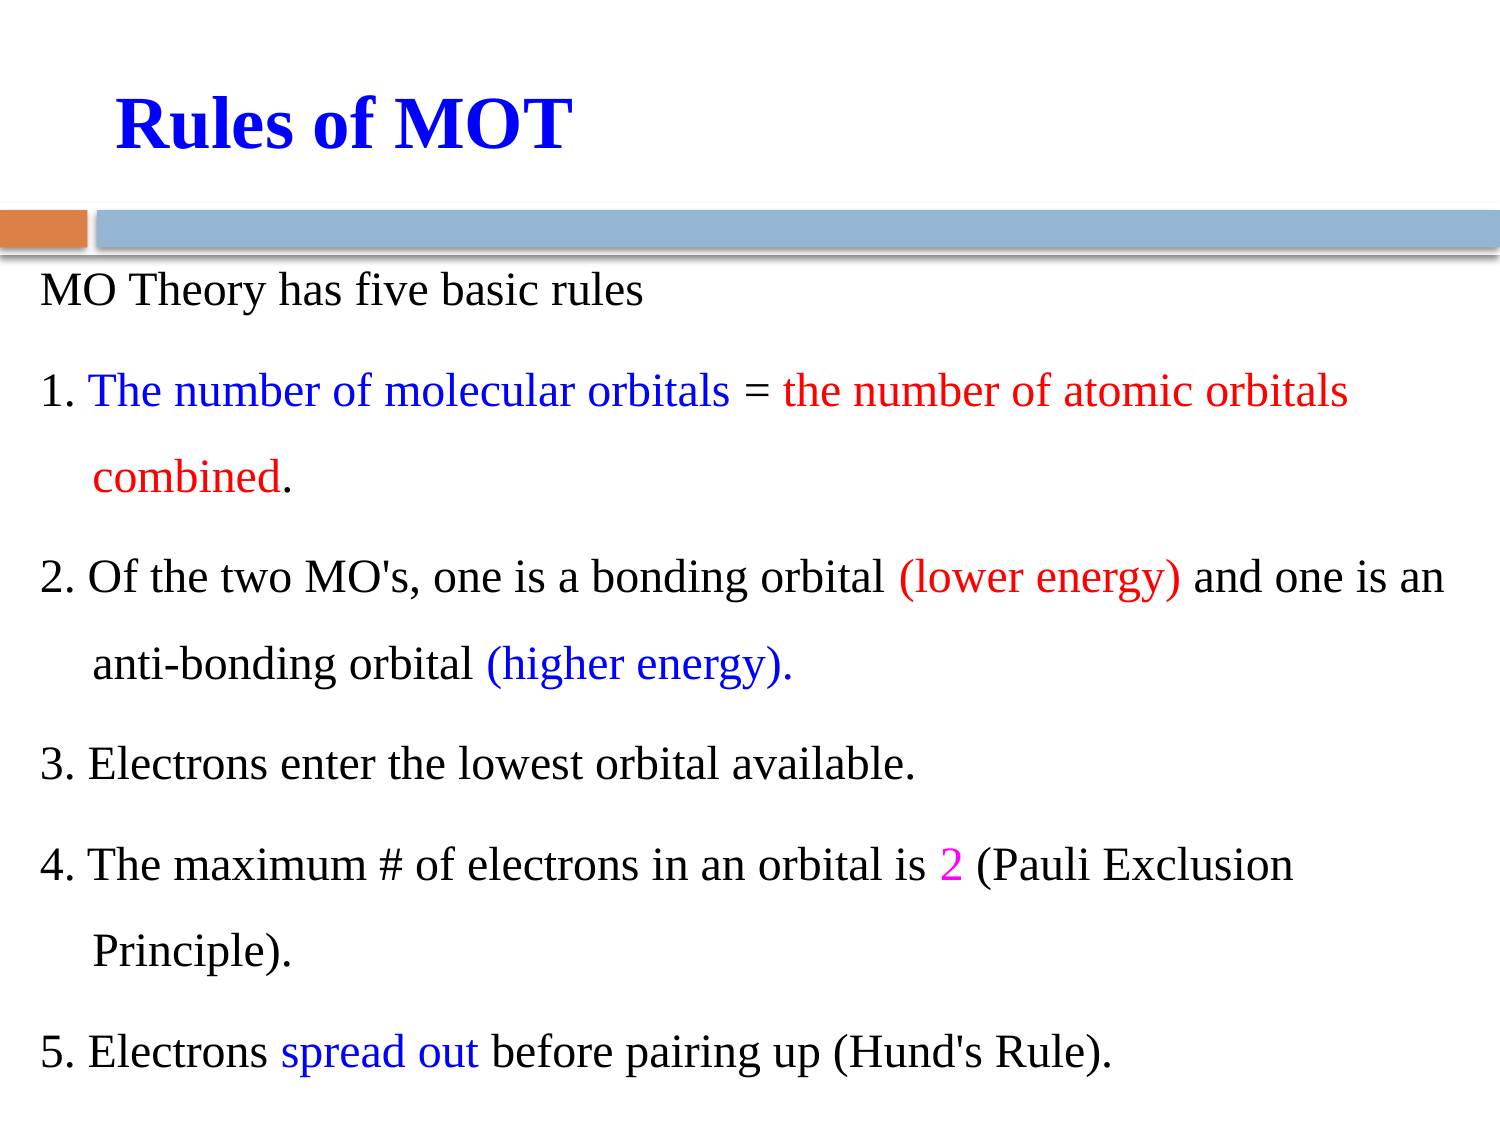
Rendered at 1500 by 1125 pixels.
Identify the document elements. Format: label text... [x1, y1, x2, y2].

list MO Theory has five basic rules 1. The number of molecular orbitals = the number of atomic orbitals combined. 2. Of the two MO's, one is a bonding orbital (lower energy) and one is an anti-bonding orbital (higher energy). 3. Electrons enter the lowest orbital available. 4. The maximum # of electrons in an orbital is 2 (Pauli Exclusion Principle). 5. Electrons spread out before pairing up (Hund's Rule). [24, 249, 1463, 1100]
title Rules of MOT [100, 37, 1438, 200]
